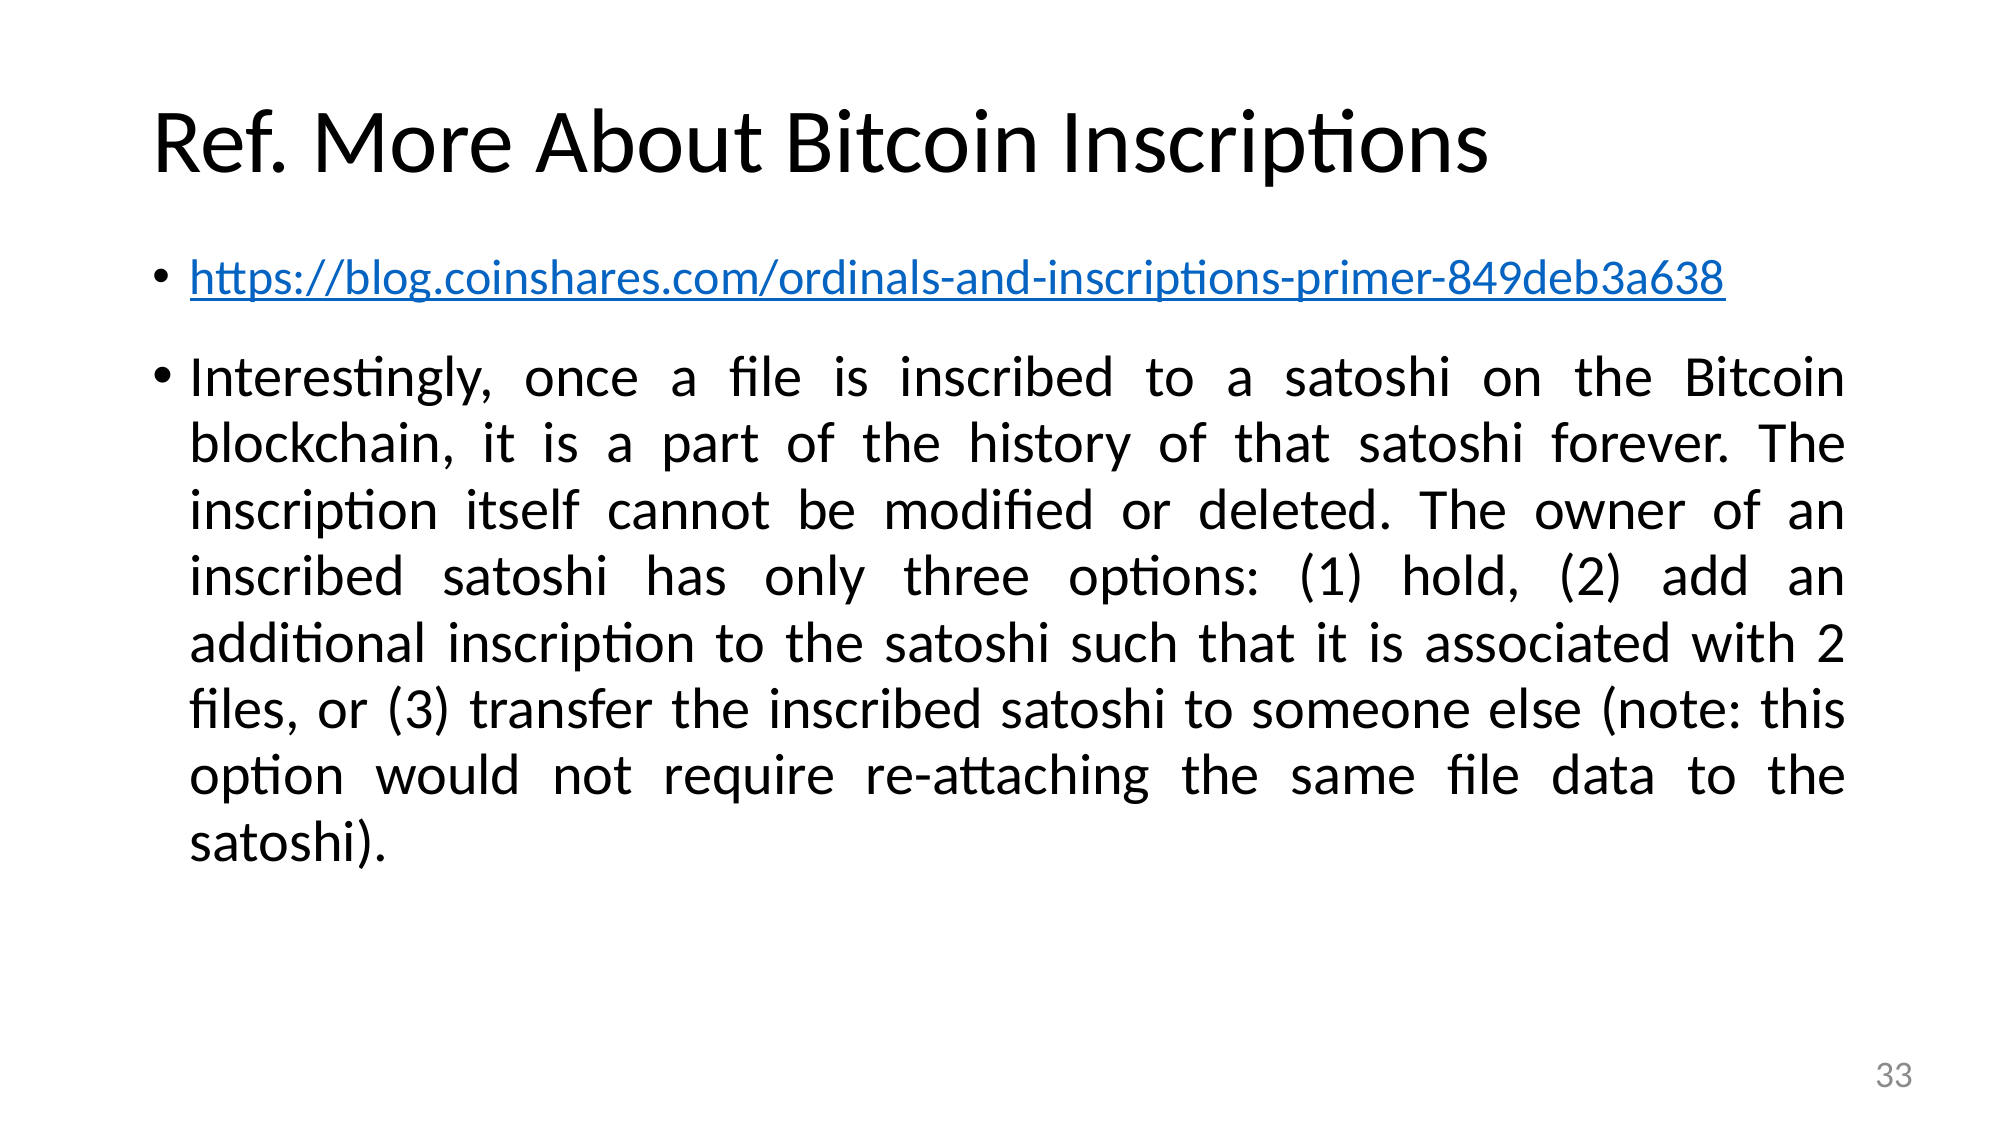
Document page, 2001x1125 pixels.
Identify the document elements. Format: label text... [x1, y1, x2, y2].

title Ref. More About Bitcoin Inscriptions [137, 59, 1863, 227]
slide_number 33 [1477, 1042, 1928, 1103]
list https://blog.coinshares.com/ordinals-and-inscriptions-primer-849deb3a638 Interestingly, once a file is inscribed to a satoshi on the Bitcoin blockchain, it is a part of the history of that satoshi forever. The inscription itself cannot be modified or deleted. The owner of an inscribed satoshi has only three options: (1) hold, (2) add an additional inscription to the satoshi such that it is associated with 2 files, or (3) transfer the inscribed satoshi to someone else (note: this option would not require re-attaching the same file data to the satoshi). [137, 244, 1863, 1014]
